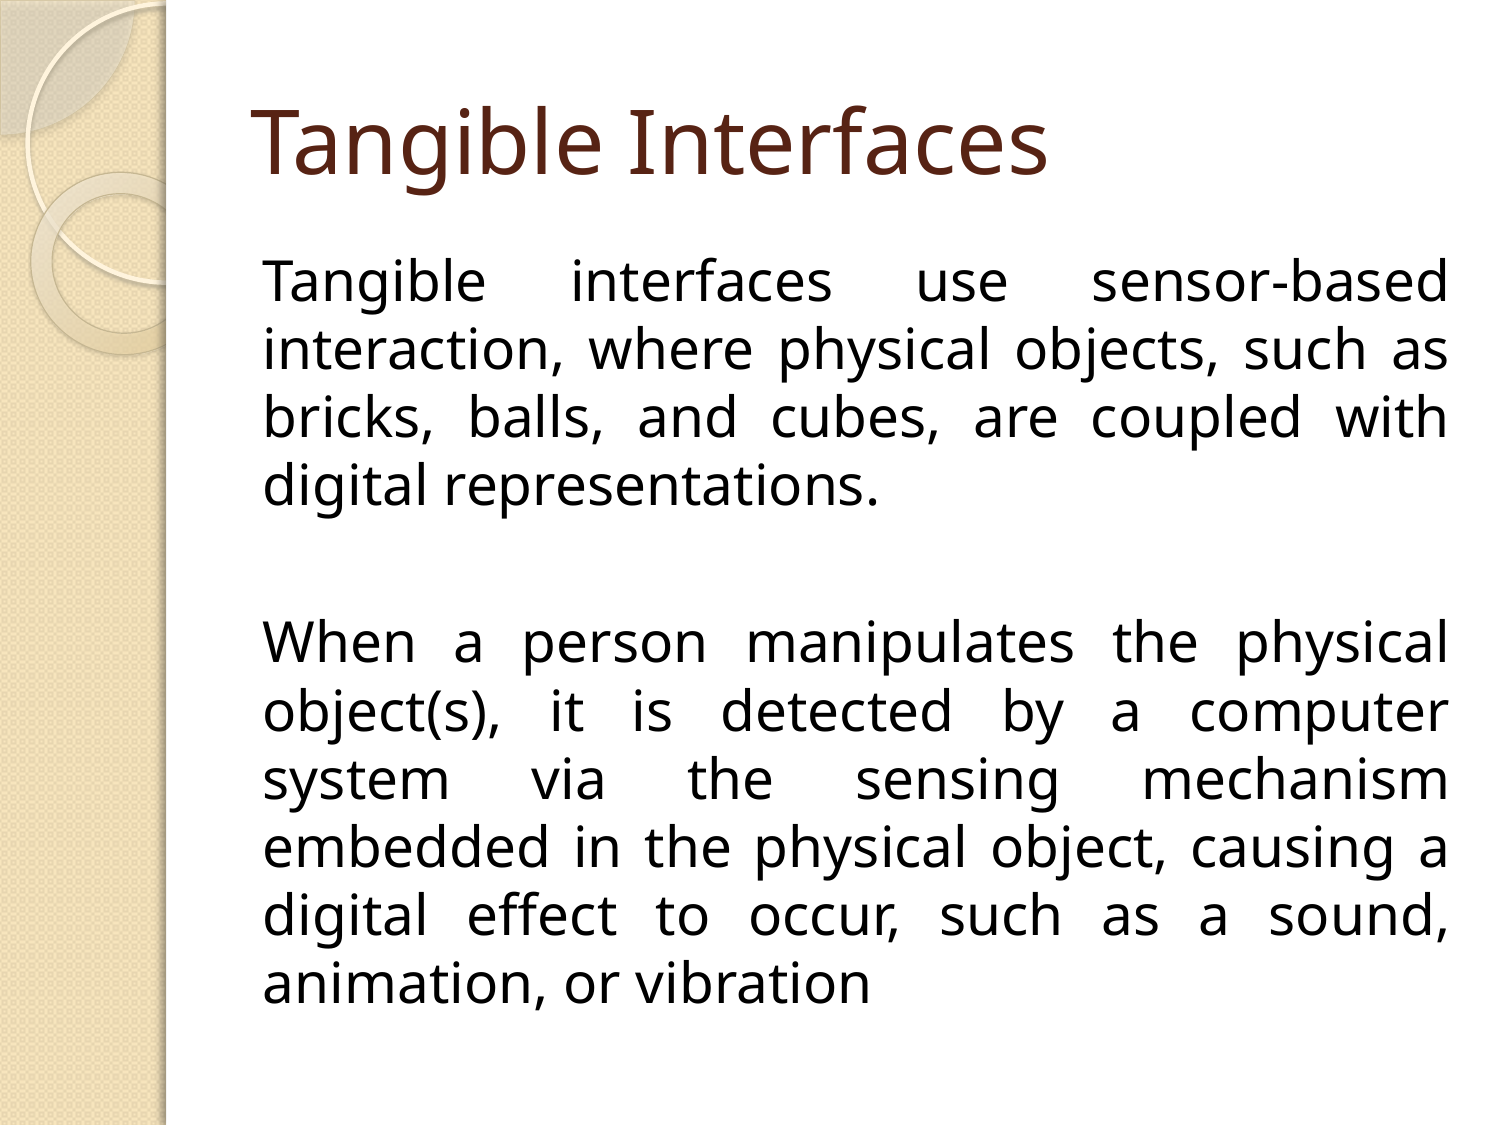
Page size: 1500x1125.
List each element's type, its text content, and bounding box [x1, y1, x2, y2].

title Tangible Interfaces [235, 45, 1466, 233]
list Tangible interfaces use sensor-based interaction, where physical objects, such as bricks, balls, and cubes, are coupled with digital representations. When a person manipulates the physical object(s), it is detected by a computer system via the sensing mechanism embedded in the physical object, causing a digital effect to occur, such as a sound, animation, or vibration [235, 237, 1466, 1025]
